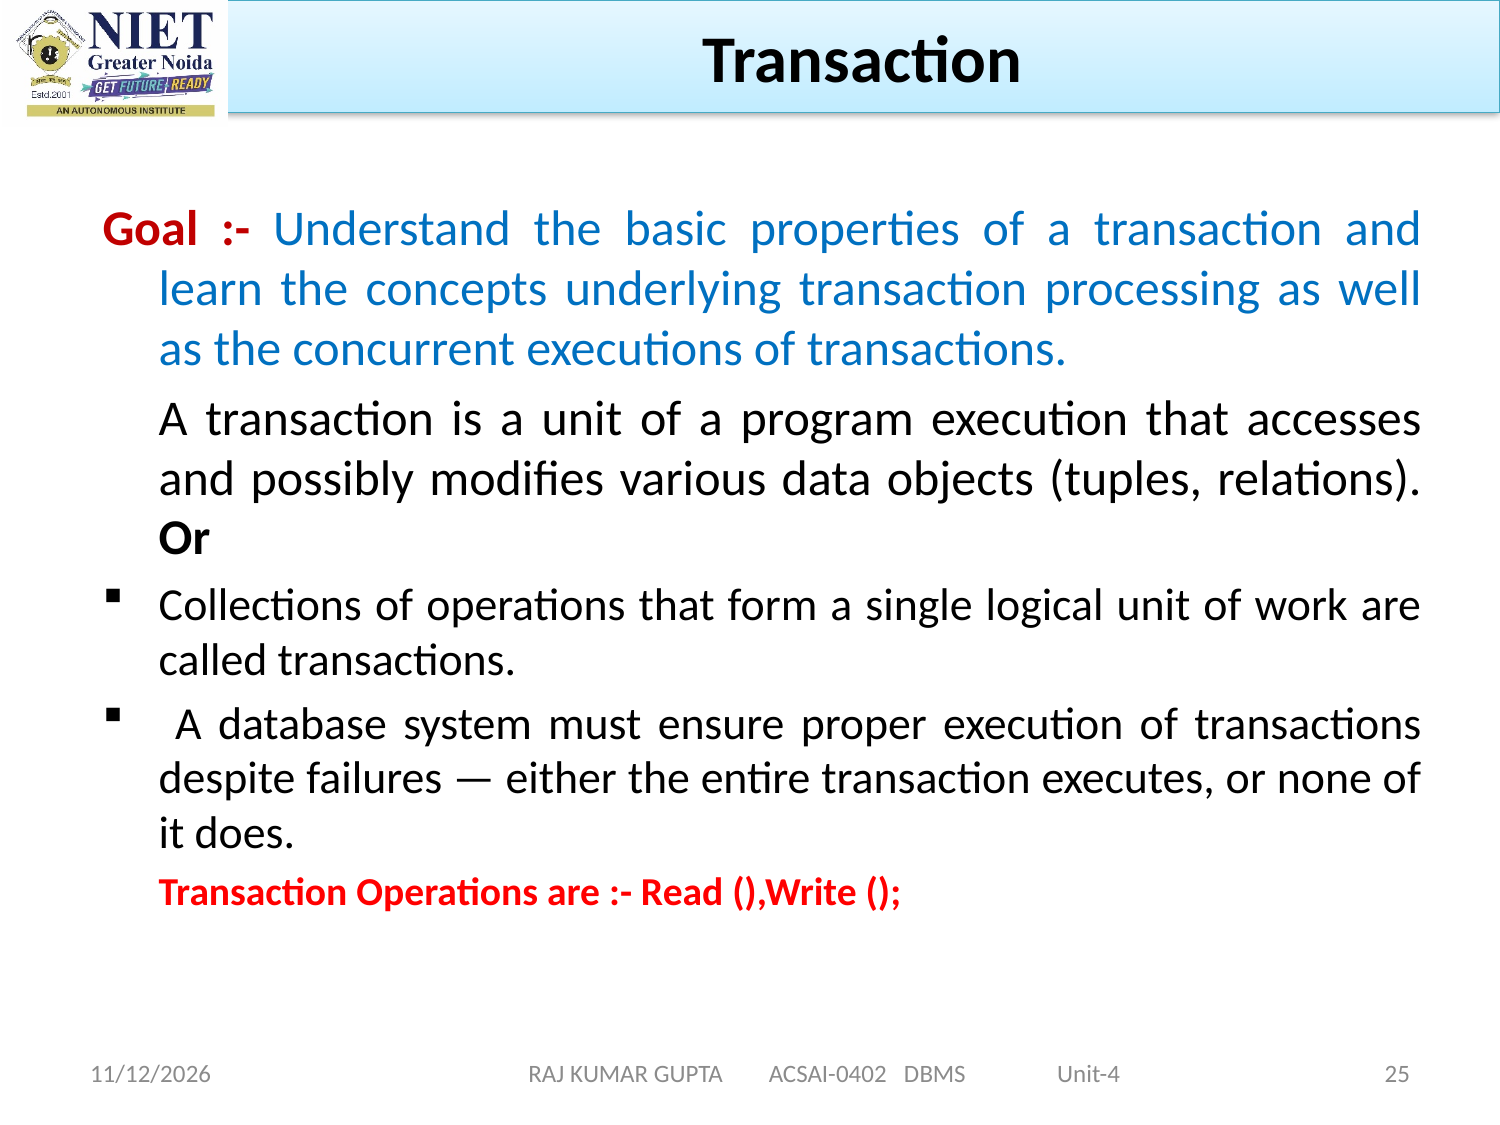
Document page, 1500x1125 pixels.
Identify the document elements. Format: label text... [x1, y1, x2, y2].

footer RAJ KUMAR GUPTA ACSAI-0402 DBMS Unit-4 [412, 1042, 1074, 1103]
text_box Transaction [230, 0, 1500, 113]
list Goal :- Understand the basic properties of a transaction and learn the concepts underlying transaction processing as well as the concurrent executions of transactions. A transaction is a unit of a program execution that accesses and possibly modifies various data objects (tuples, relations). Or Collections of operations that form a single logical unit of work are called transactions. A database system must ensure proper execution of transactions despite failures — either the entire transaction executes, or none of it does. Transaction Operations are :- Read (),Write (); [87, 187, 1438, 1013]
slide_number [75, 1042, 412, 1103]
slide_number 25 [1074, 1042, 1425, 1103]
picture [2, 0, 228, 128]
